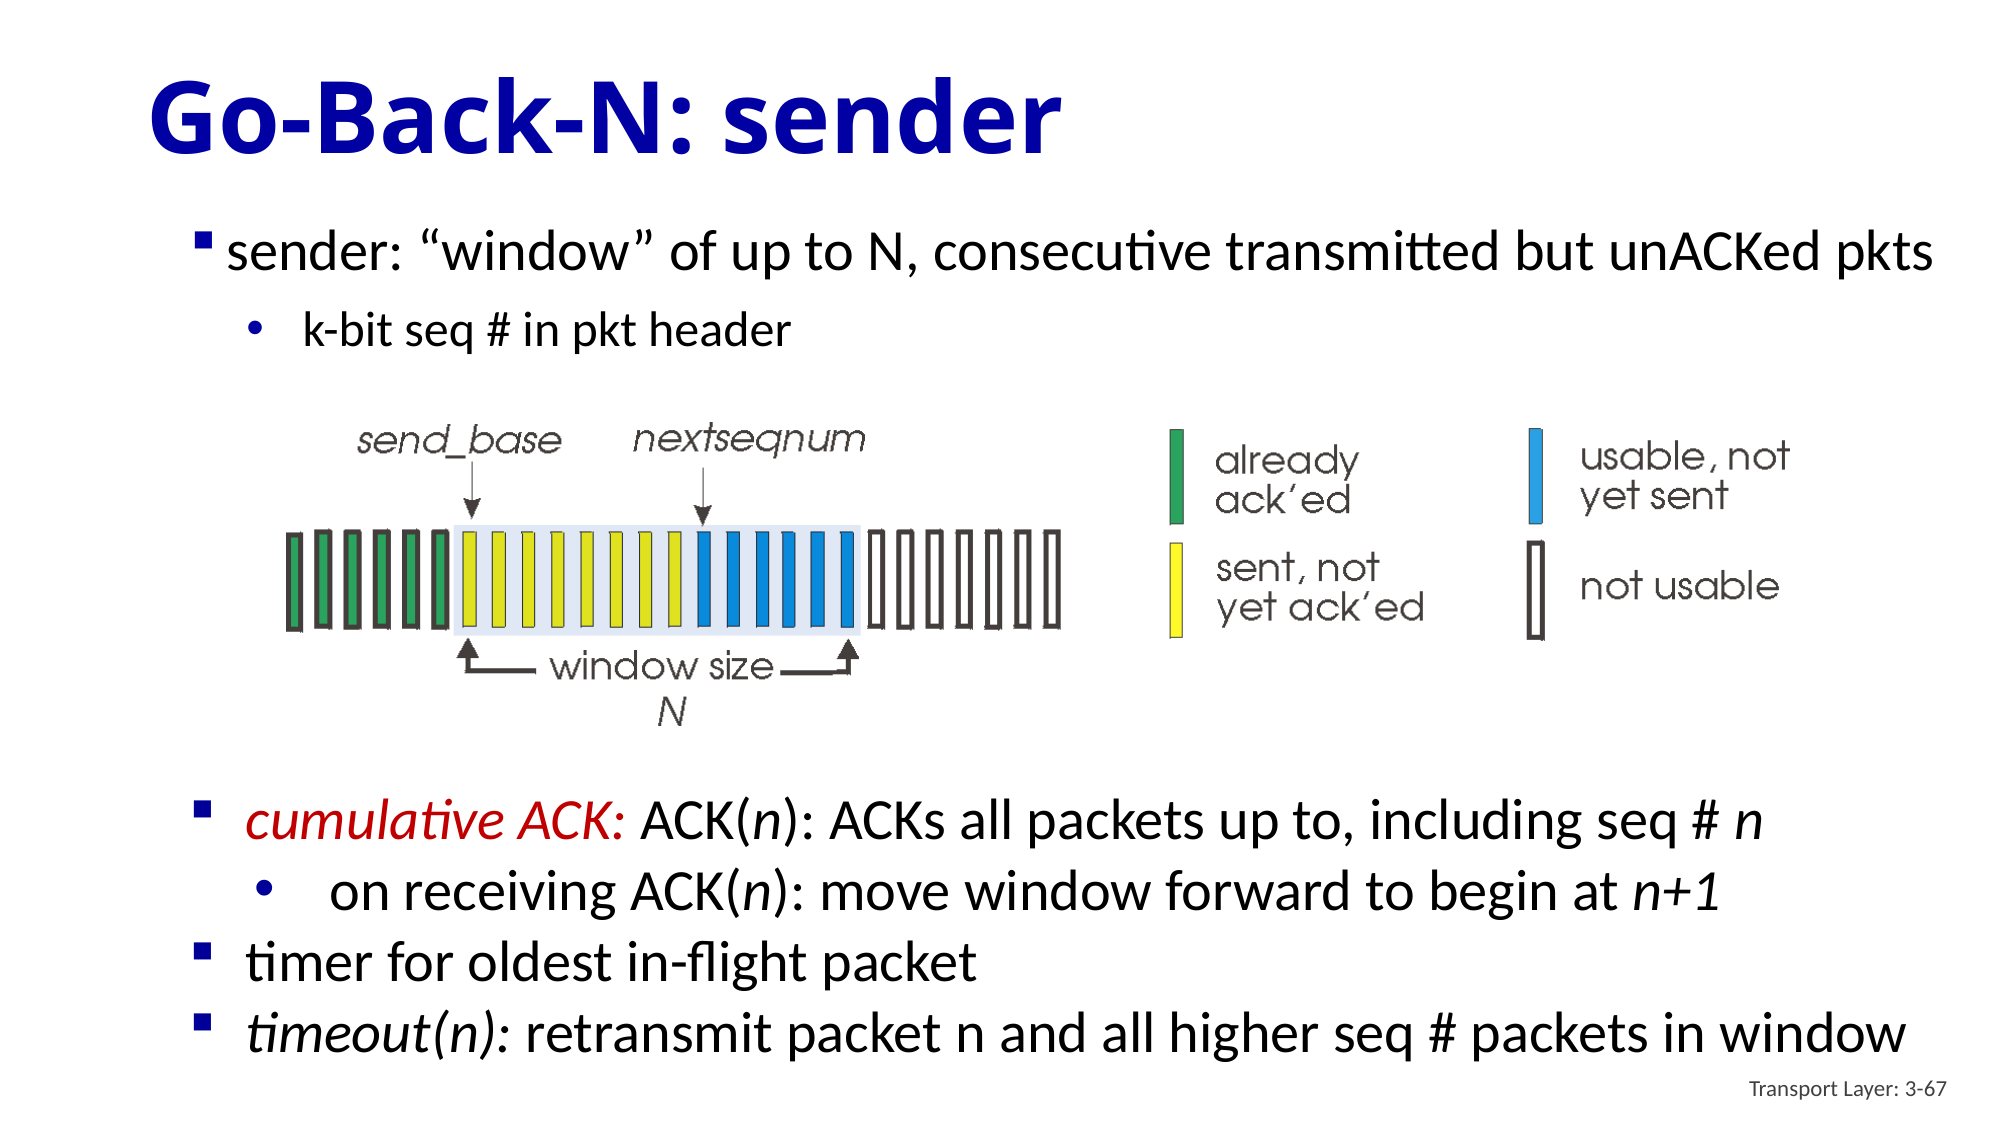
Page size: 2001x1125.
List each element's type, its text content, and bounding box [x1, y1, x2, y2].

slide_number Transport Layer: 3-67 [1512, 1056, 1963, 1117]
text_box cumulative ACK: ACK(n): ACKs all packets up to, including seq # n on receiving ACK(n): move window forward to begin at n+1 timer for oldest in-flight packet timeout(n): retransmit packet n and all higher seq # packets in window [173, 784, 2000, 1111]
picture [286, 422, 1790, 726]
text_box sender: “window” of up to N, consecutive transmitted but unACKed pkts k-bit seq # in pkt header [153, 212, 1972, 442]
title Go-Back-N: sender [131, 47, 1952, 195]
